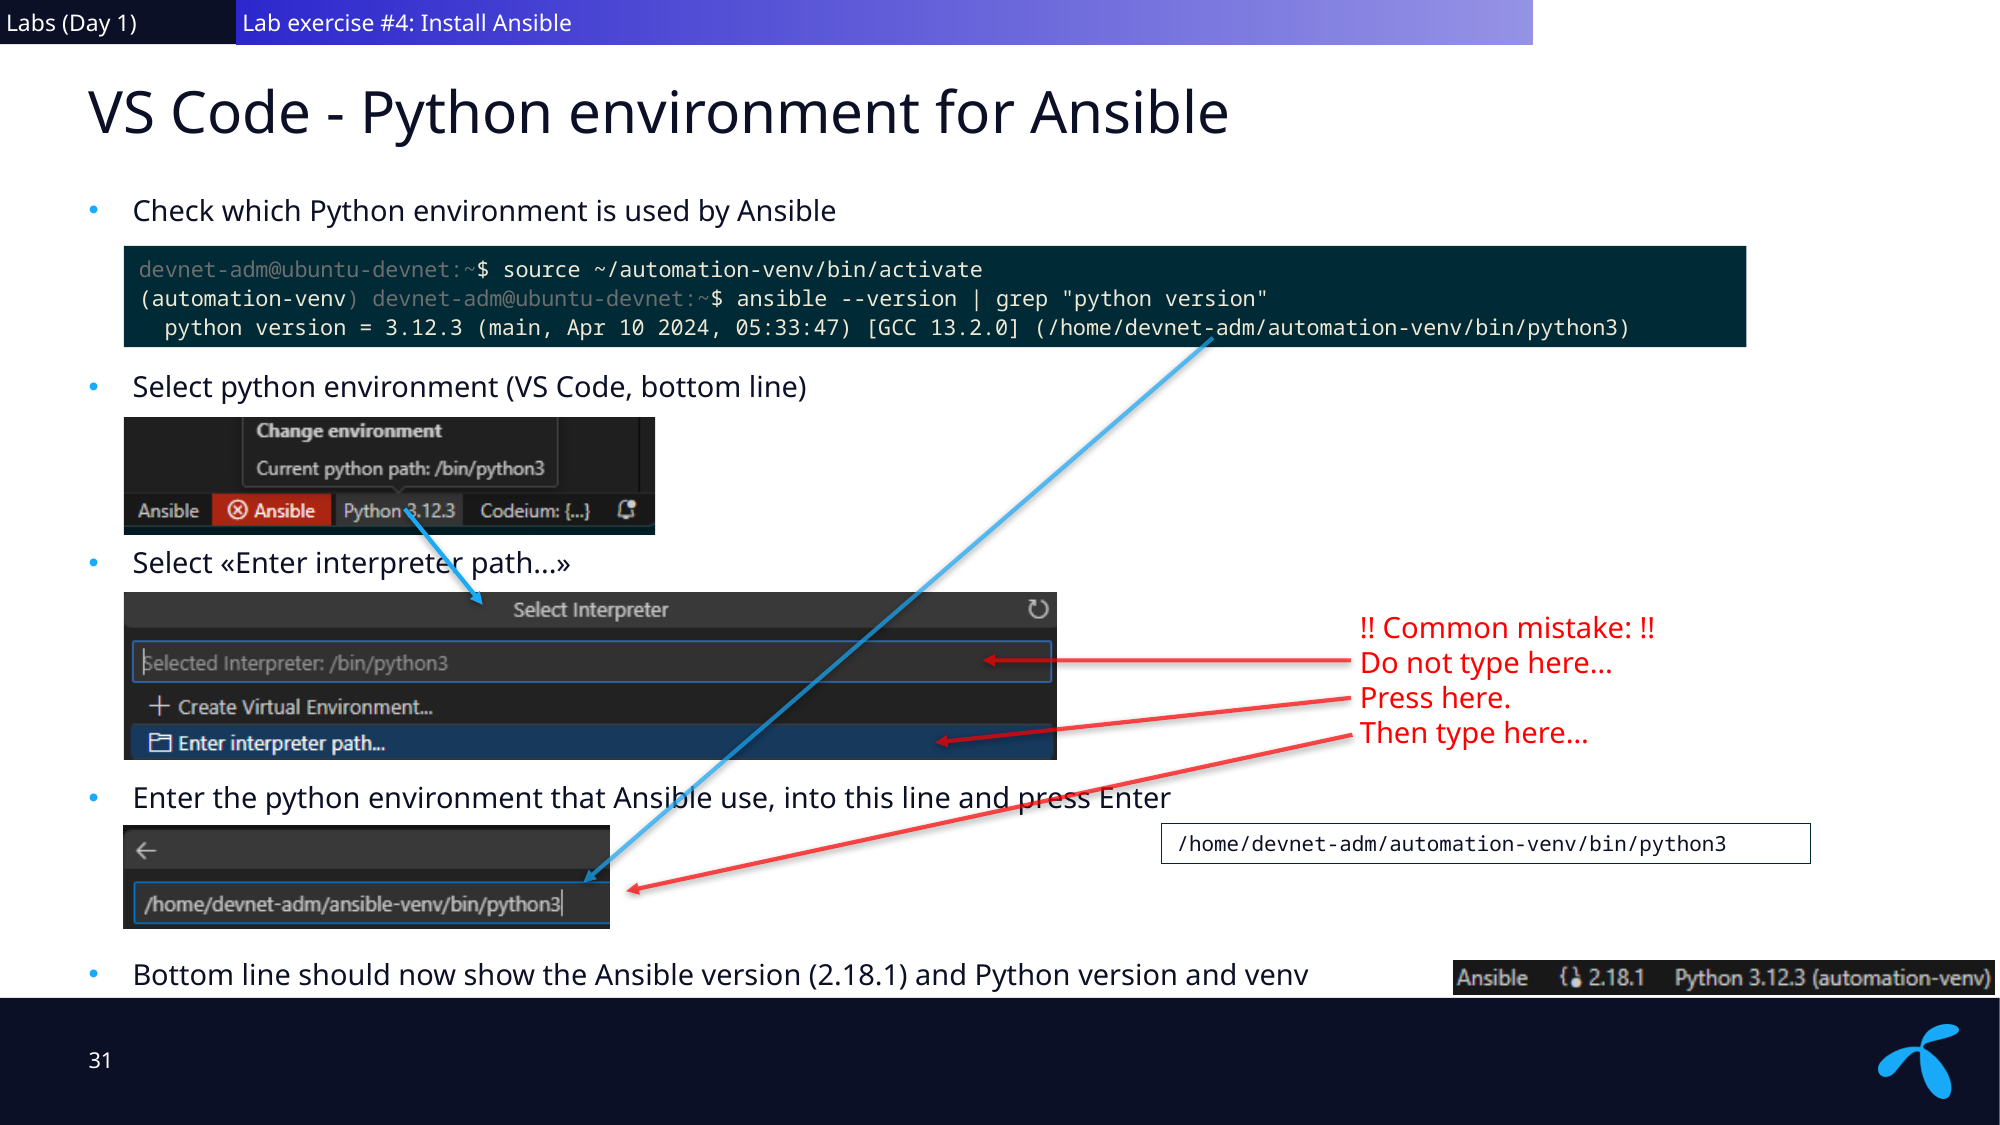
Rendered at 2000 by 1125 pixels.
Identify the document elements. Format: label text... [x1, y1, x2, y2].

text_box Lab exercise #4: Install Ansible [236, 0, 1533, 45]
picture [1878, 1024, 1959, 1099]
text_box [404, 508, 483, 605]
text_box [583, 337, 1214, 883]
picture [123, 825, 611, 930]
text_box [934, 697, 1352, 734]
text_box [626, 734, 1353, 892]
picture [1453, 959, 1996, 995]
footer Labs (Day 1) [0, 0, 236, 45]
picture [123, 417, 583, 535]
text_box /home/devnet-adm/automation-venv/bin/python3 [1357, 823, 1811, 864]
text_box devnet-adm@ubuntu-devnet:~$ source ~/automation-venv/bin/activate (automation-venv) devnet-adm@ubuntu-devnet:~$ ansible --version | grep "python version" python version = 3.12.3 (main, Apr 10 2024, 05:33:47) [GCC 13.2.0] (/home/devnet-adm/automation-venv/bin/python3) [123, 245, 1747, 348]
text_box !! Common mistake: !! Do not type here… Press here. Then type here… [1345, 602, 1954, 757]
list Check which Python environment is used by Ansible Select python environment (VS Code, bottom line) Select «Enter interpreter path...» Enter the python environment that Ansible use, into this line and press Enter Bottom line should now show the Ansible version (2.18.1) and Python version and venv [88, 160, 1478, 1025]
title VS Code - Python environment for Ansible [88, 70, 1911, 160]
slide_number 31 [88, 1024, 237, 1099]
picture [123, 592, 583, 760]
